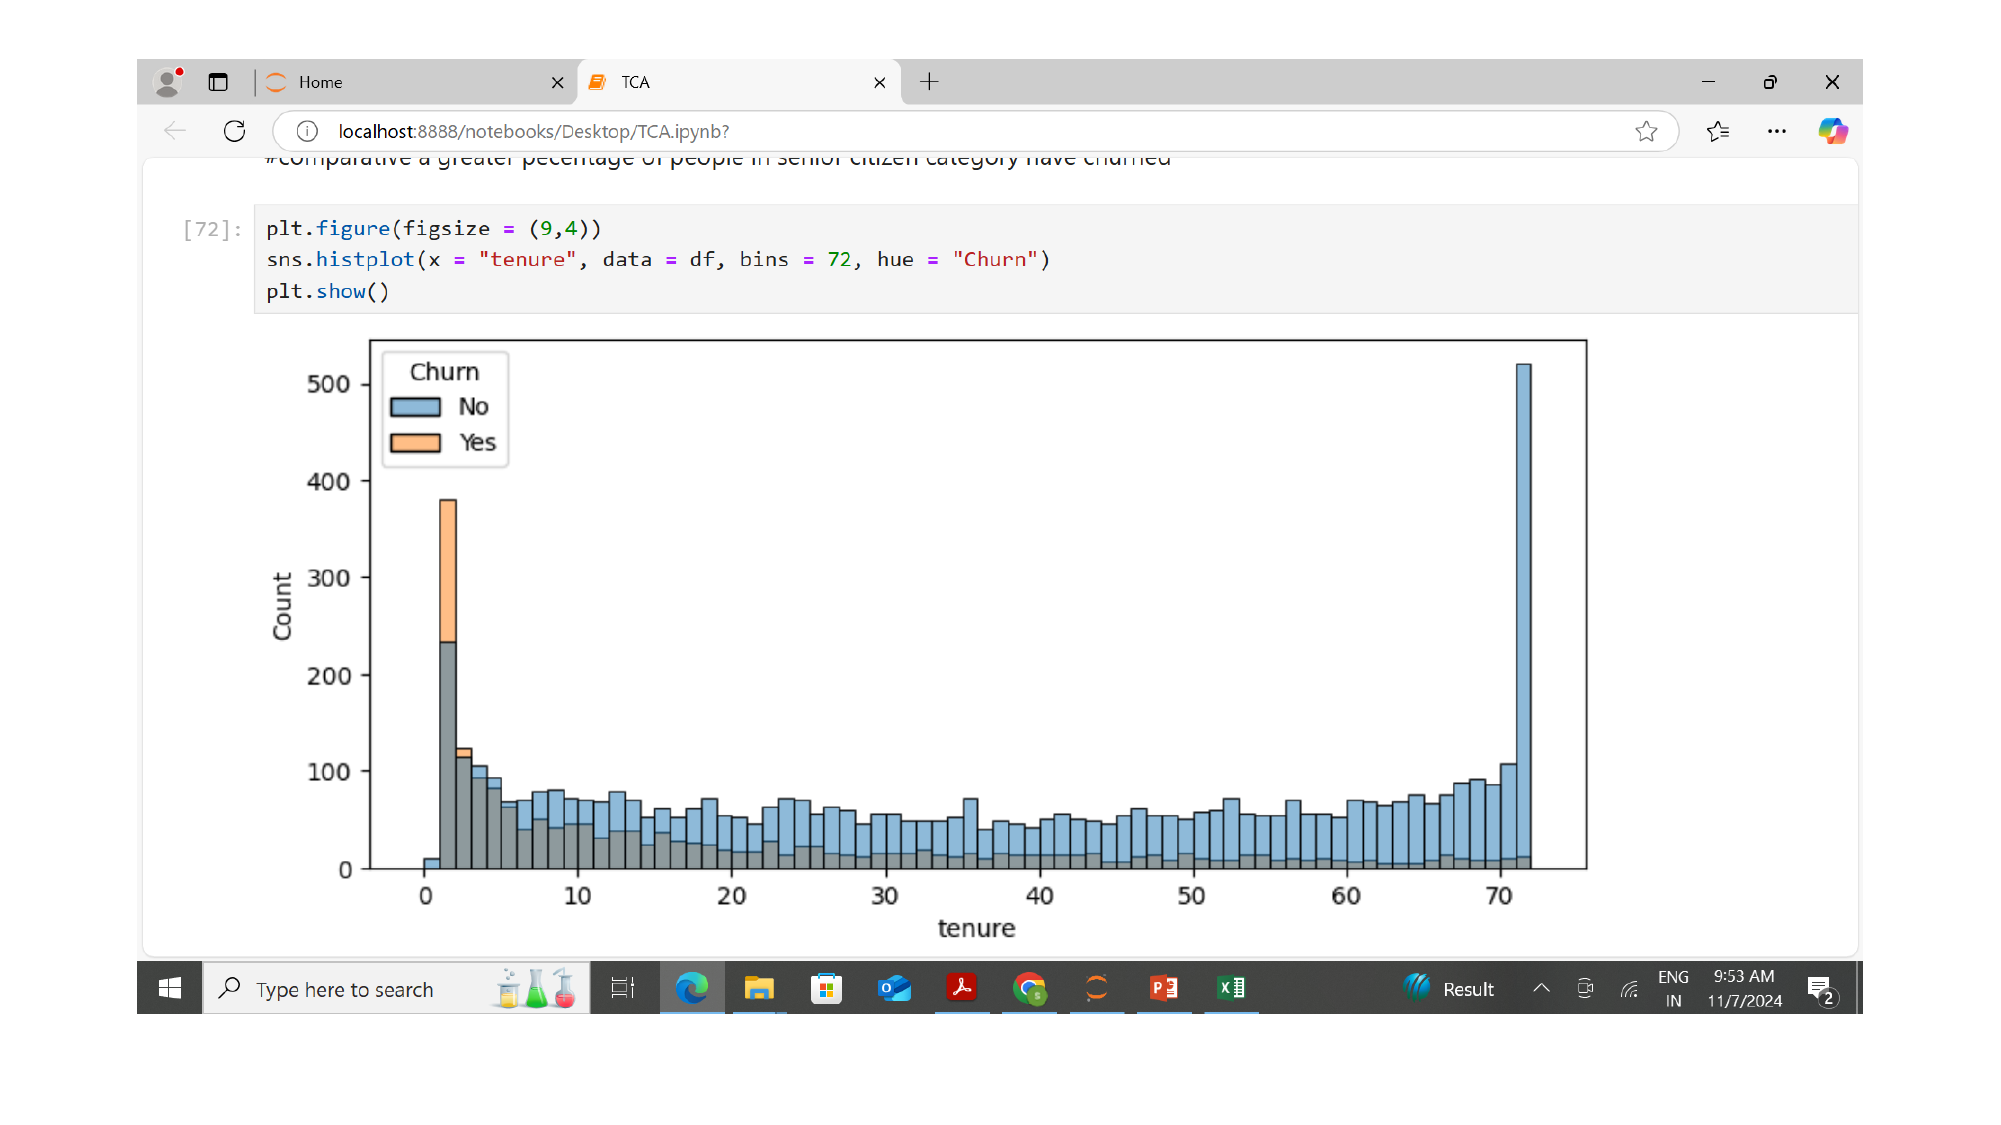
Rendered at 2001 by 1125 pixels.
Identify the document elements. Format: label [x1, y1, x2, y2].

list [137, 59, 1863, 1014]
